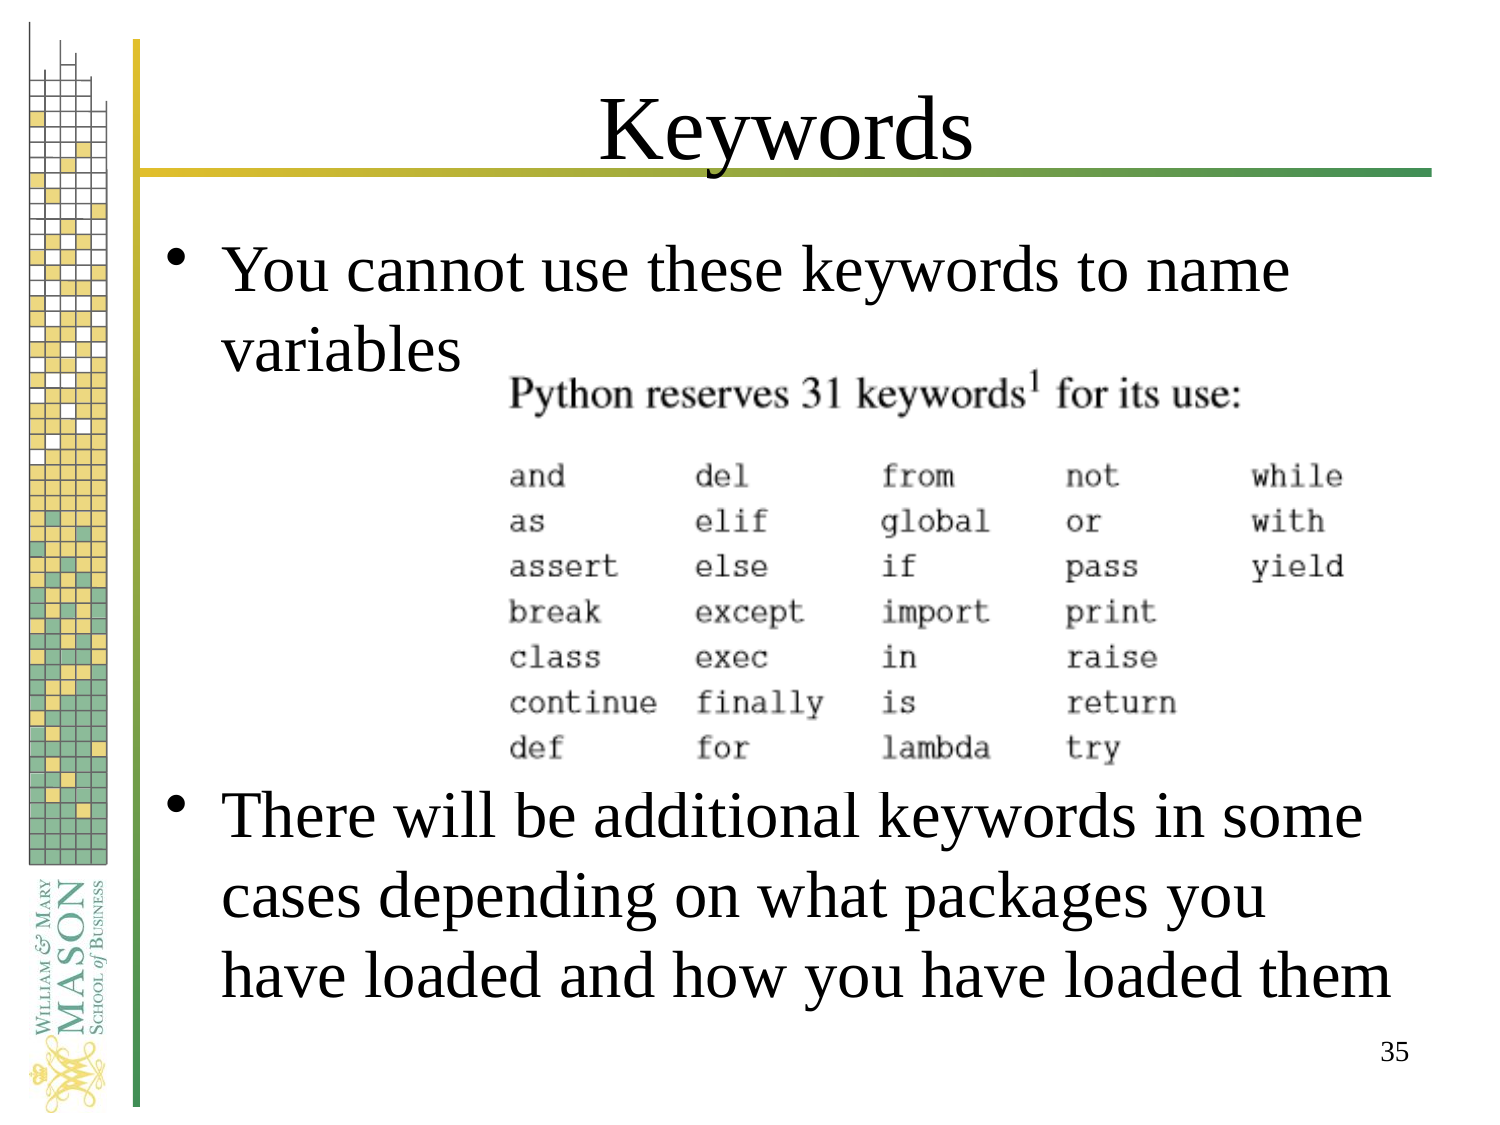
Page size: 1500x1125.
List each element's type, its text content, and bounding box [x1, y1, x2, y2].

slide_number 65 [29, 879, 107, 1113]
list You cannot use these keywords to name variables There will be additional keywords in some cases depending on what packages you have loaded and how you have loaded them [150, 217, 1425, 985]
slide_number 35 [1048, 1024, 1426, 1103]
title Keywords [150, 45, 1425, 200]
picture [496, 366, 1413, 792]
